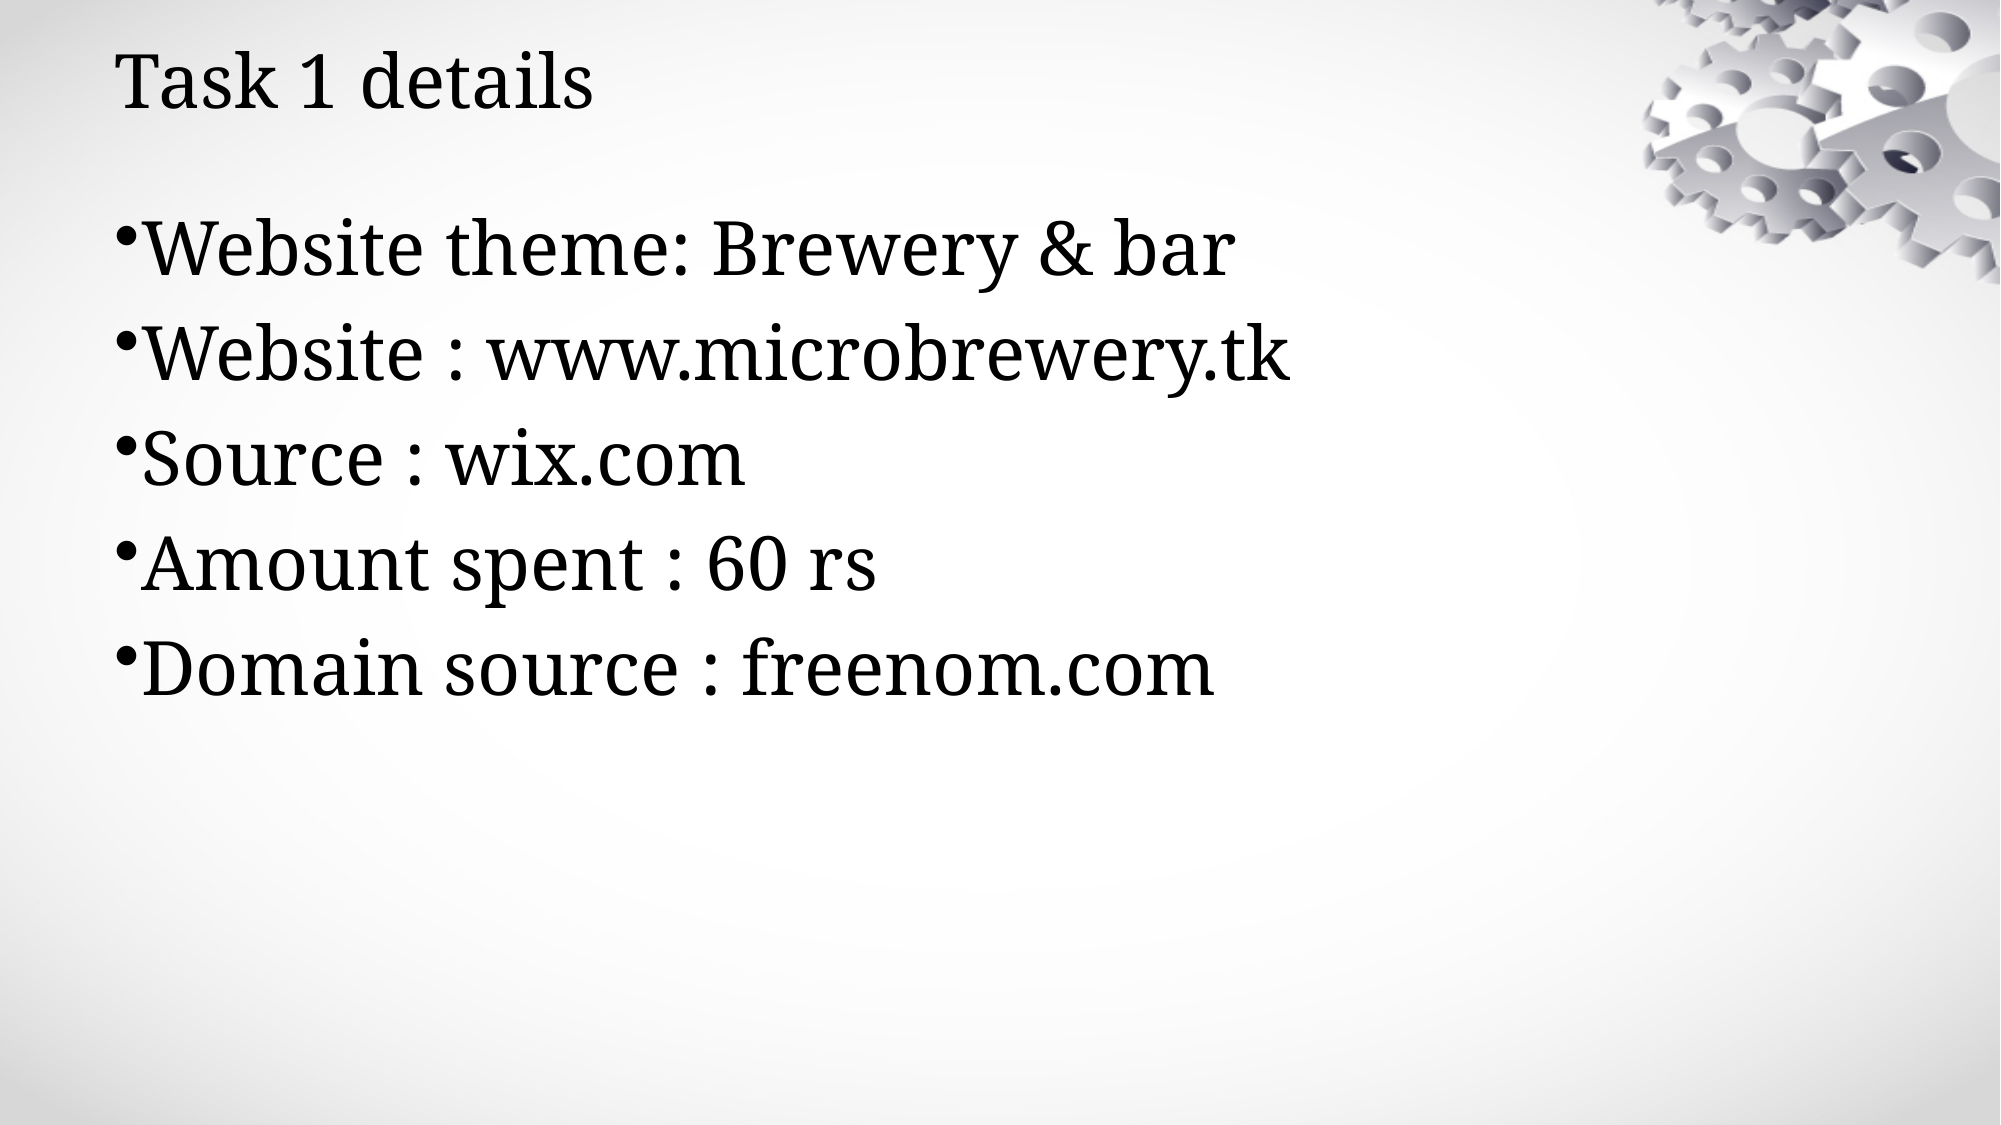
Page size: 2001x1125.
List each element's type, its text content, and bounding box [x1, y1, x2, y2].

picture [0, 0, 2000, 1125]
title Task 1 details [99, 30, 1901, 127]
list Website theme: Brewery & bar Website : www.microbrewery.tk Source : wix.com Amount spent : 60 rs Domain source : freenom.com [99, 192, 1901, 1006]
